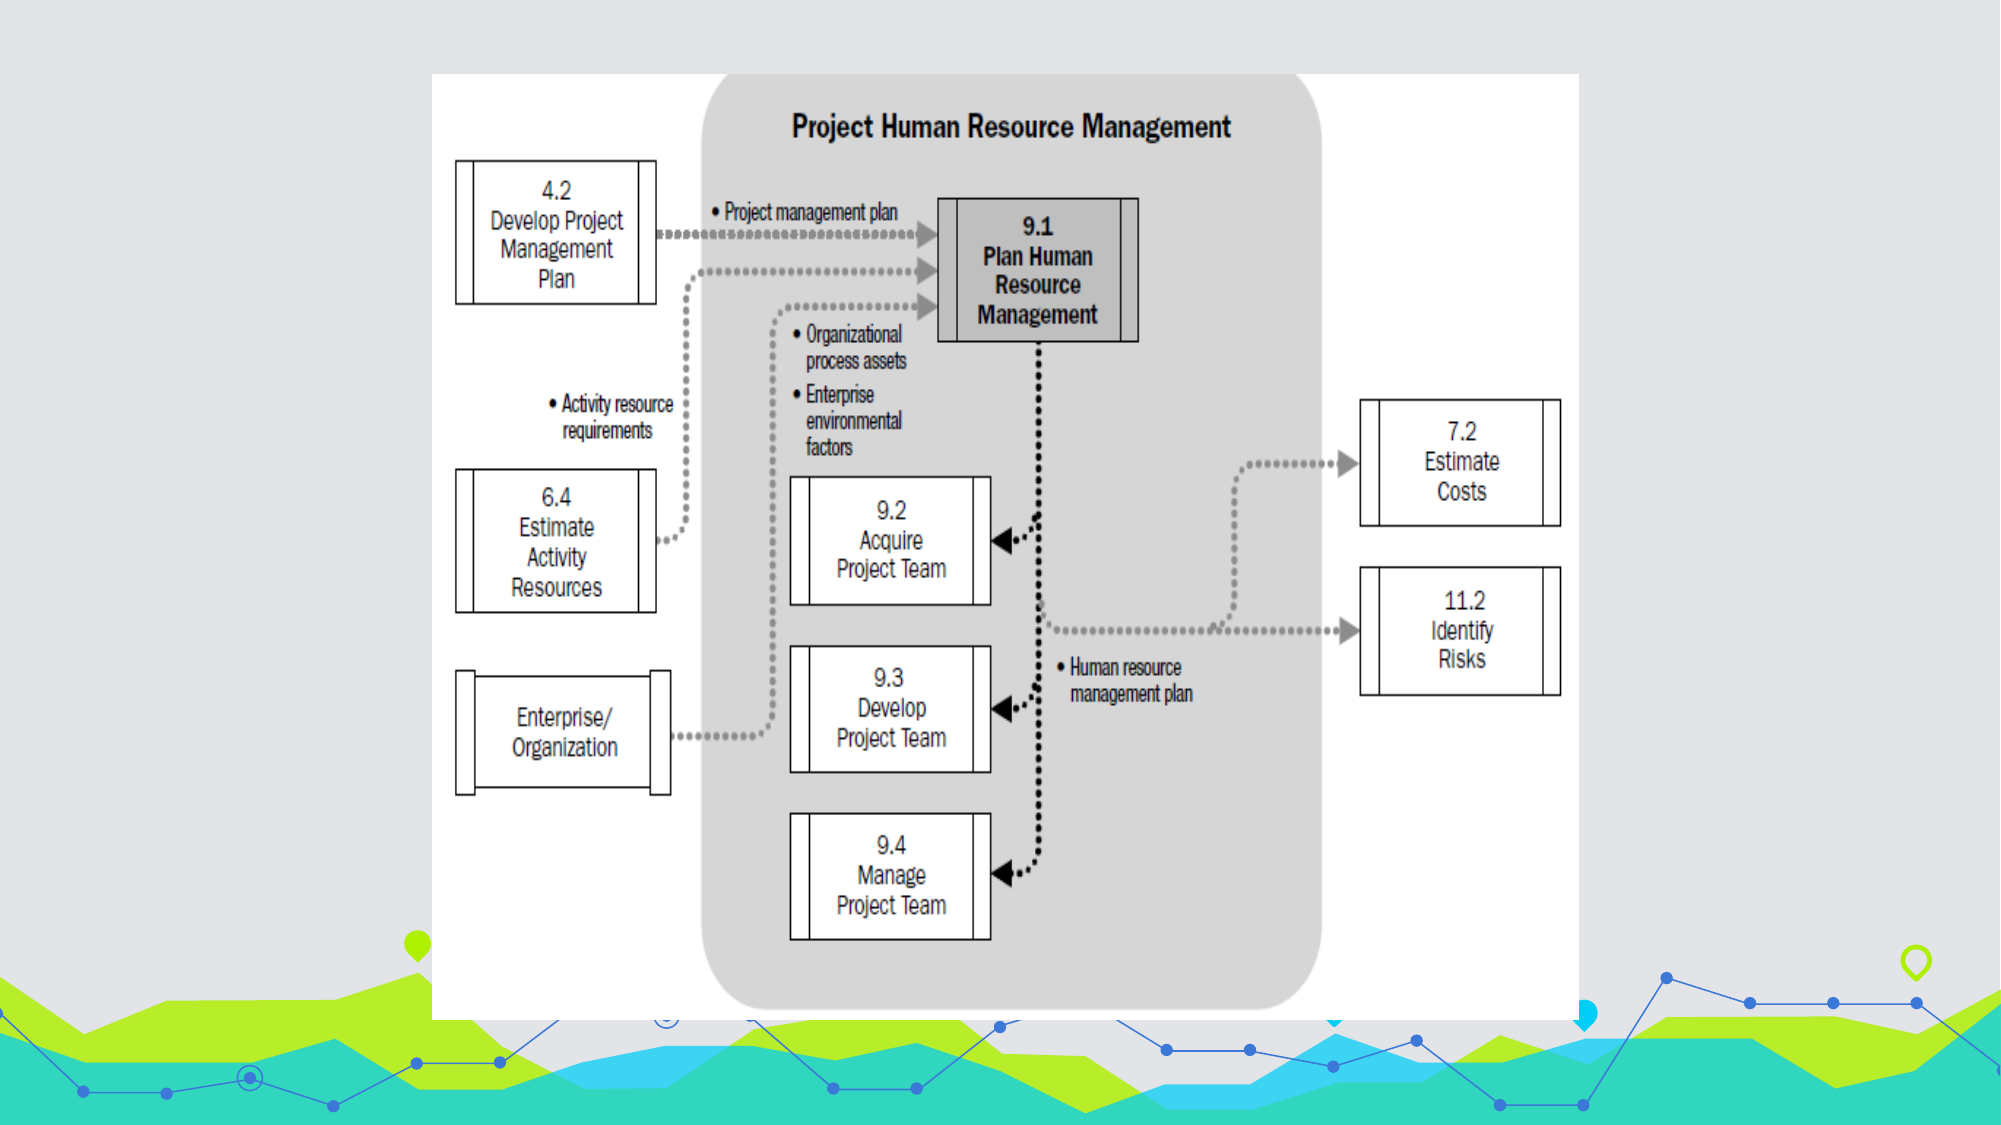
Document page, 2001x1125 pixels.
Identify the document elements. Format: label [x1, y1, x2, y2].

picture [432, 73, 1579, 1020]
